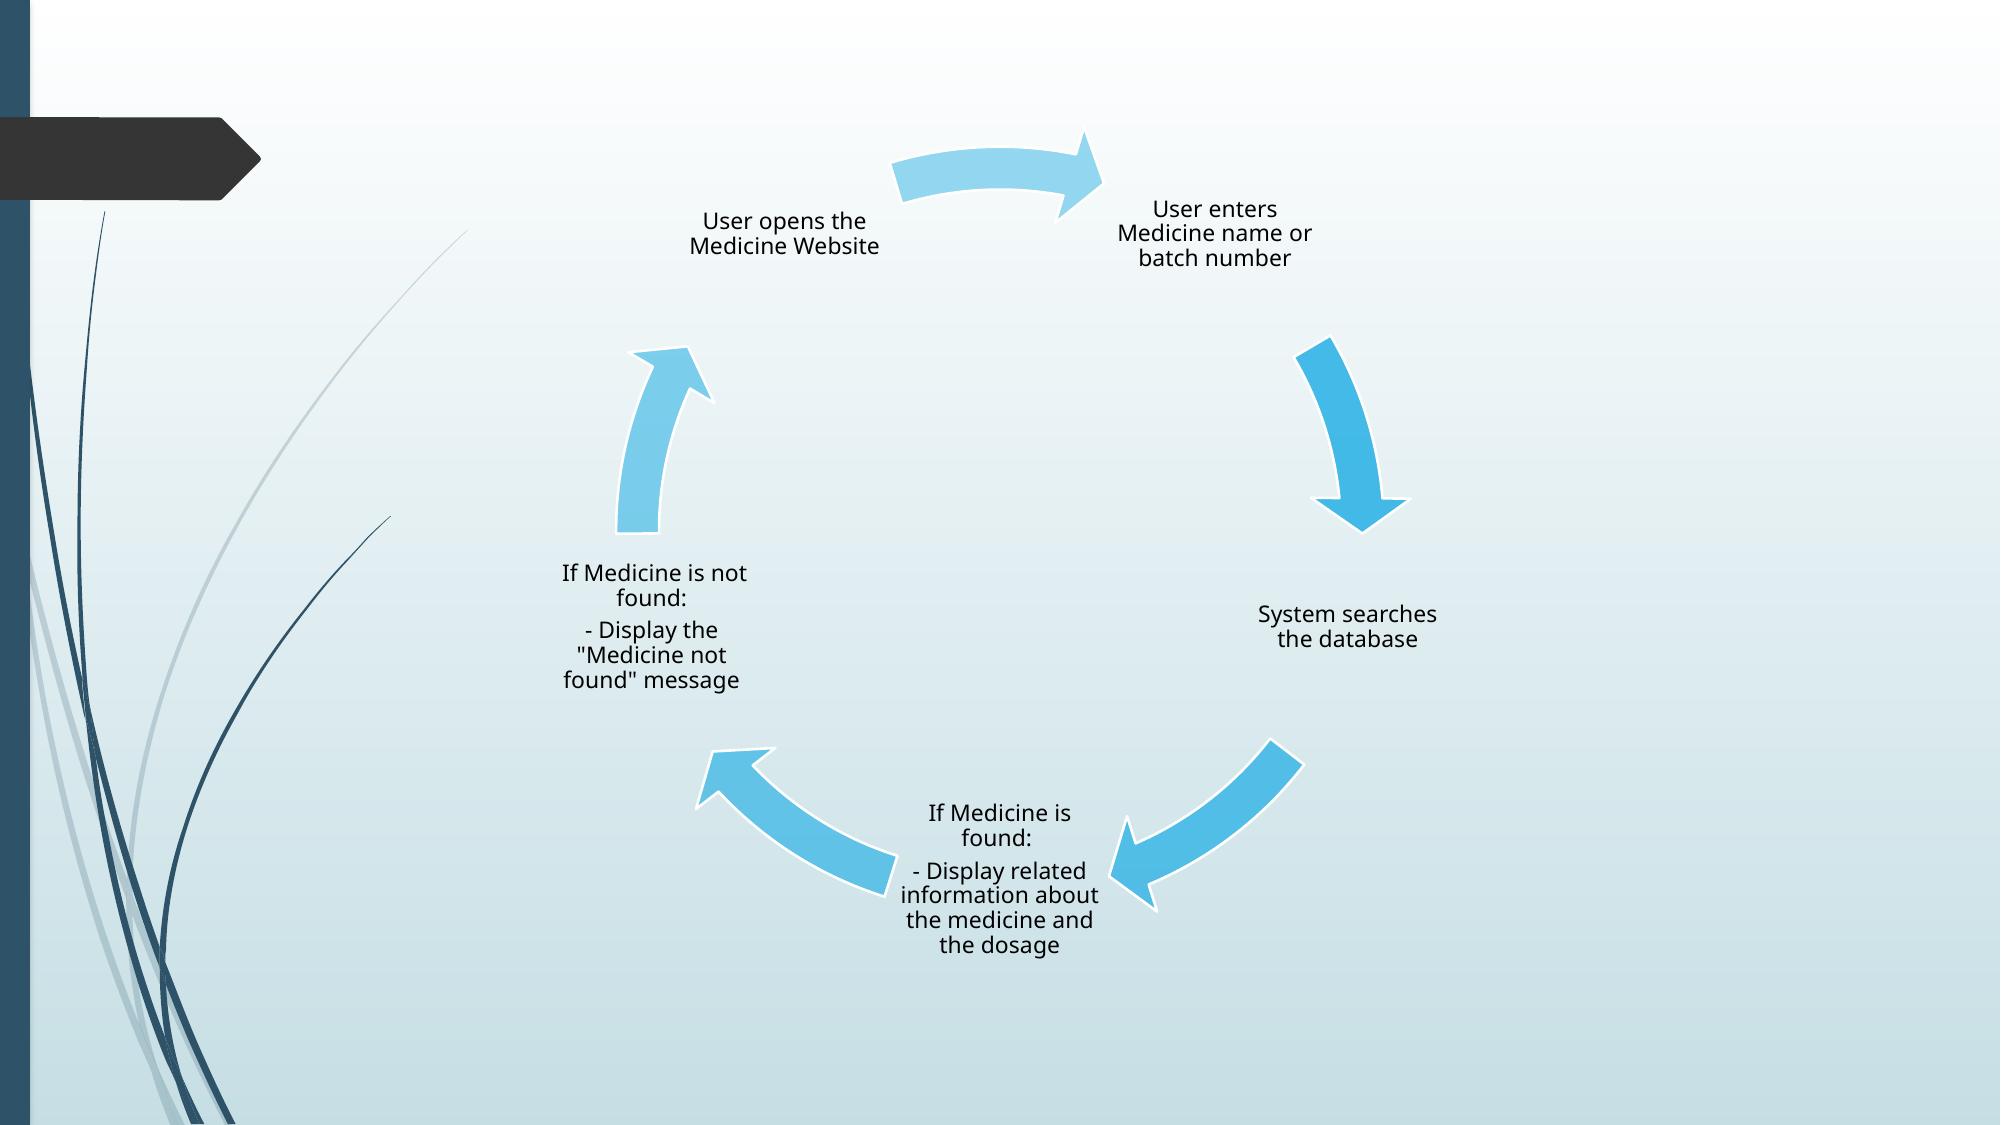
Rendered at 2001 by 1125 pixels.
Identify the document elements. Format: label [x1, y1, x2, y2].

text_box [332, 117, 1667, 1008]
